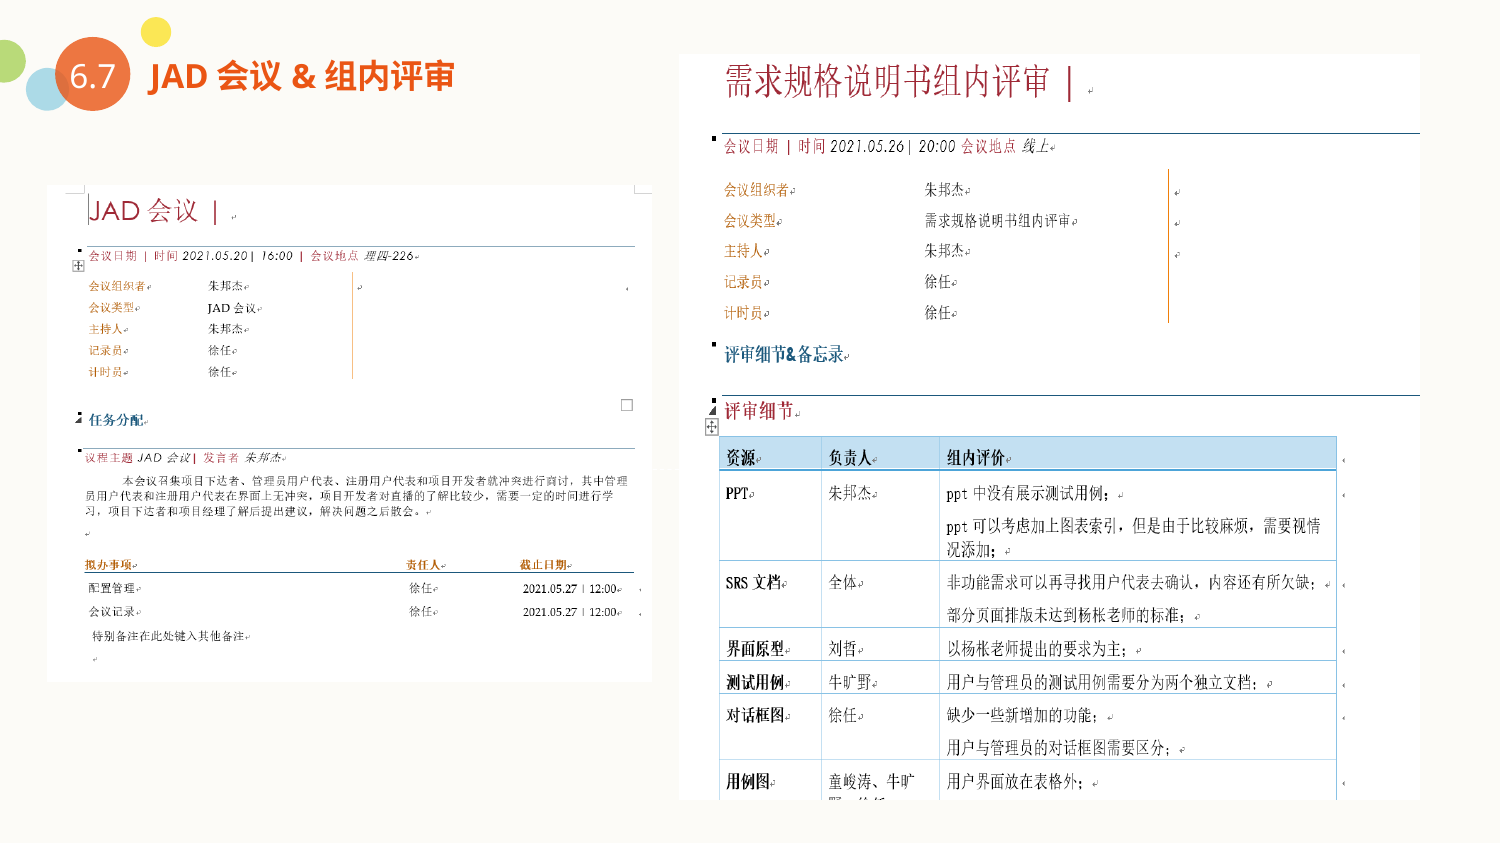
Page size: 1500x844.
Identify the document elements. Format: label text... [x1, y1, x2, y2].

text_box [25, 67, 66, 111]
text_box [140, 17, 172, 48]
text_box [55, 36, 131, 111]
text_box 6.7 [65, 55, 120, 96]
picture [678, 53, 1420, 800]
picture [47, 185, 653, 682]
text_box [0, 39, 26, 83]
text_box JAD会议&组内评审 [150, 55, 479, 96]
